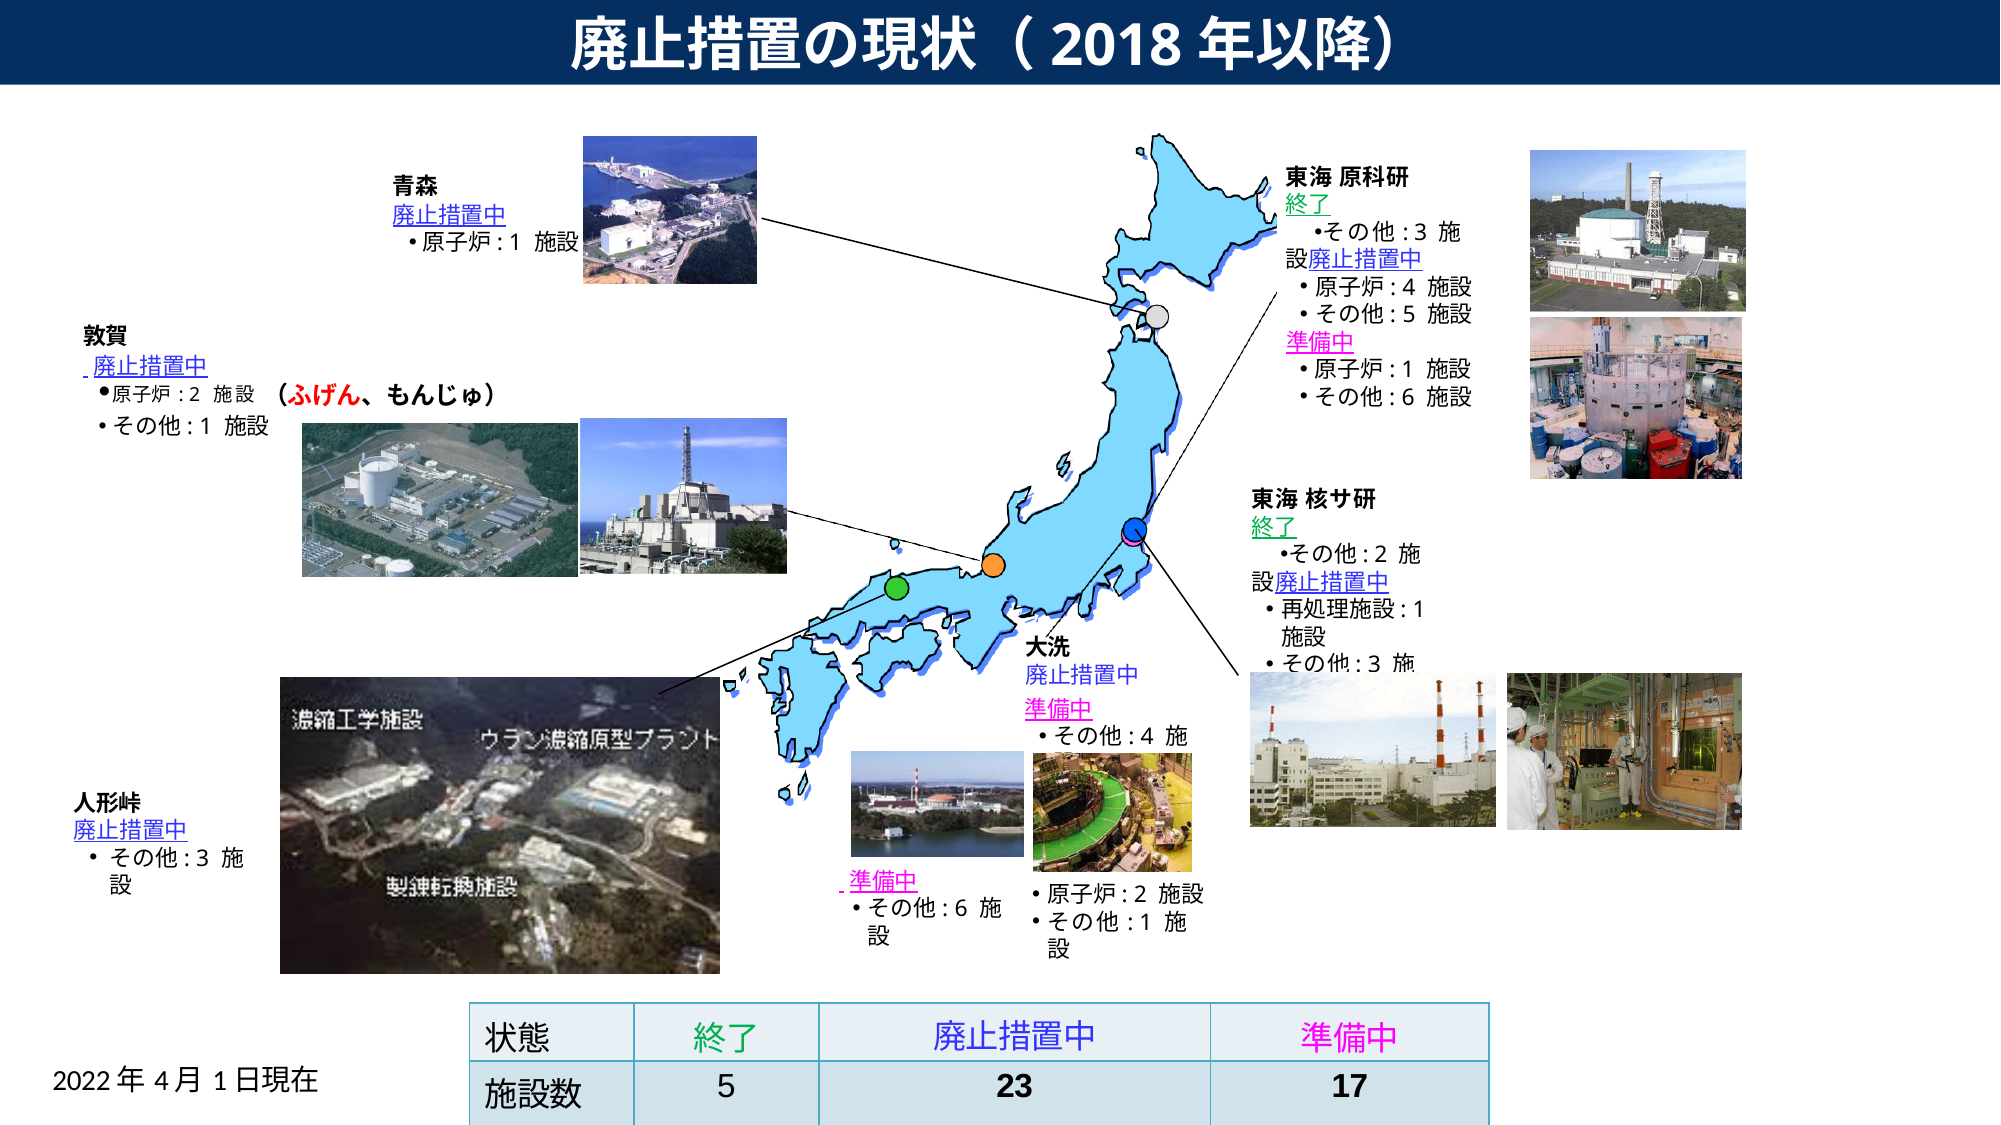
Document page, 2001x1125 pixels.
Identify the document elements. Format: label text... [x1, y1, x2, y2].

text_box 原子炉: 2 施設 その他: 1 施設 [1030, 877, 1210, 963]
table_header 2022年4月1日現在 [0, 1003, 469, 1125]
text_box 青森 廃止措置中 原子炉: 1 施設 [390, 168, 580, 256]
table_cell 23 [820, 1062, 1210, 1125]
picture [302, 423, 578, 577]
table_header 終了 [635, 1004, 818, 1060]
table_header 状態 [470, 1004, 633, 1060]
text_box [280, 593, 886, 974]
table_cell 5 [635, 1062, 818, 1125]
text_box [580, 136, 1746, 872]
text_box 敦賀 廃止措置中 原子炉: 2 施設 （ふげん、もんじゅ） その他: 1 施設 [76, 319, 579, 439]
table_header 準備中 [1211, 1004, 1488, 1060]
text_box 人形峠 廃止措置中 その他: 3 施設 [71, 786, 267, 899]
table_header 廃止措置中 [820, 1004, 1210, 1060]
table_cell 17 [1211, 1062, 1488, 1125]
text_box 廃止措置の現状（2018年以降） [0, 0, 2000, 85]
text_box 準備中 その他: 6 施設 [886, 872, 1025, 949]
table_cell 施設数 [470, 1062, 633, 1125]
